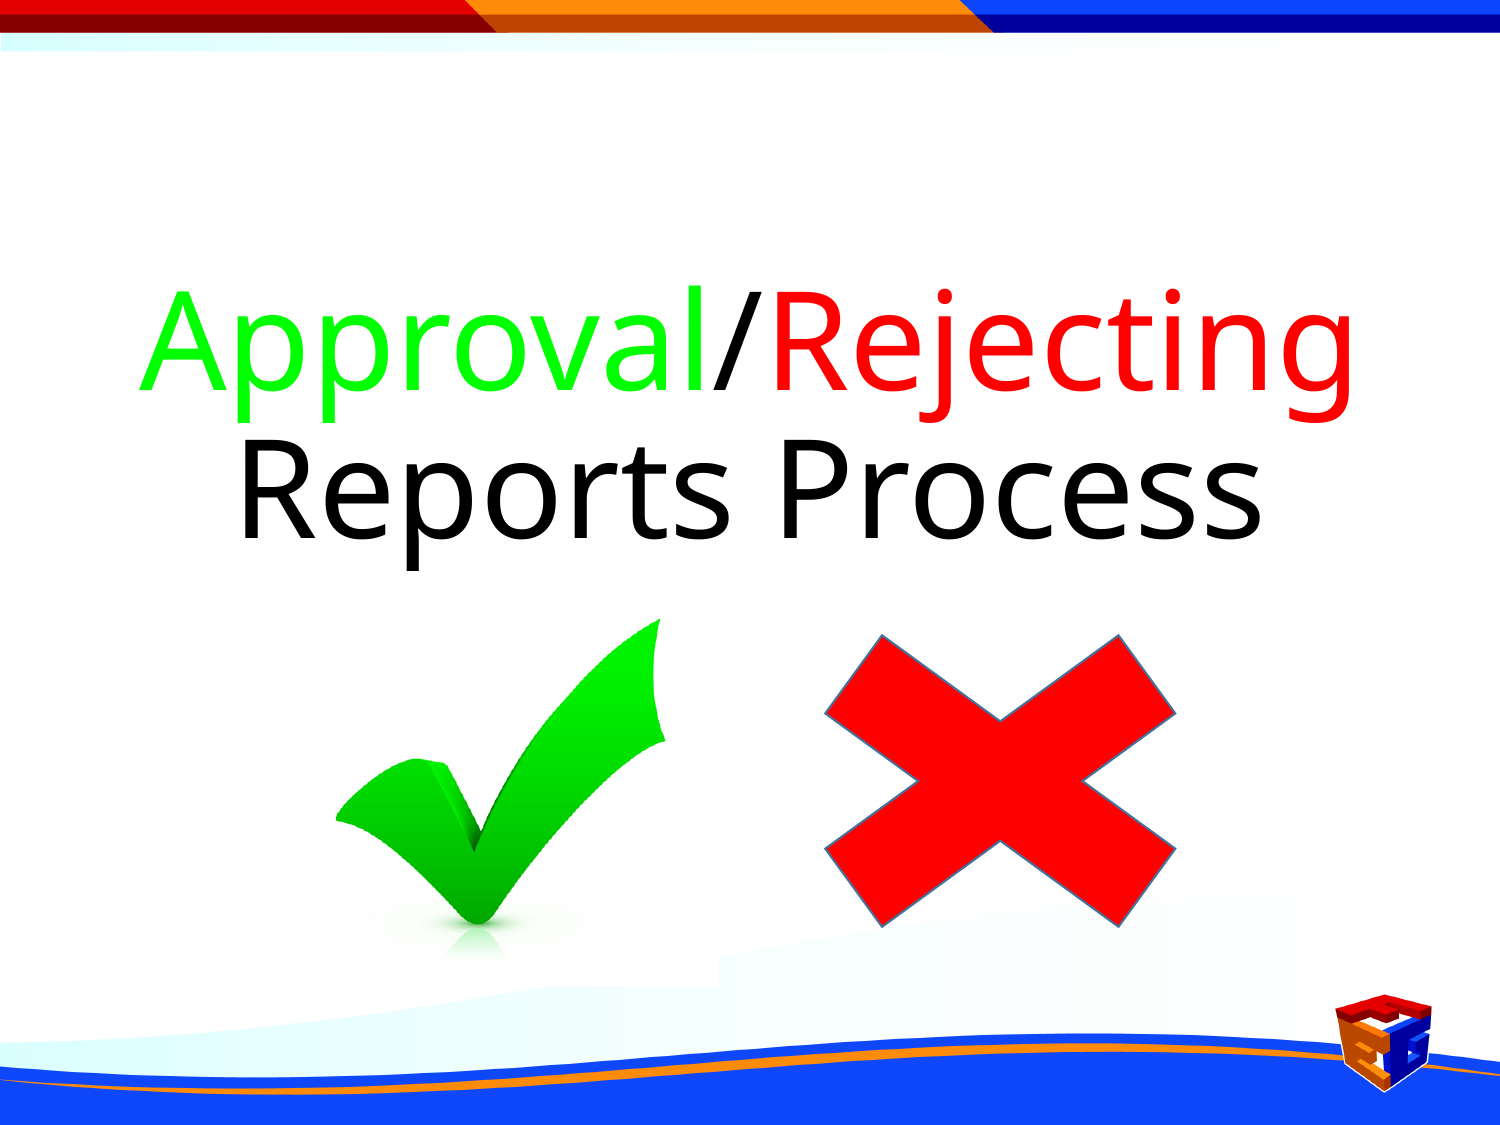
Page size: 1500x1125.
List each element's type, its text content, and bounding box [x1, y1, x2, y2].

picture [0, 0, 1500, 184]
text_box [823, 633, 1177, 929]
title Approval/Rejecting Reports Process [0, 184, 1500, 576]
picture [0, 576, 1500, 1125]
